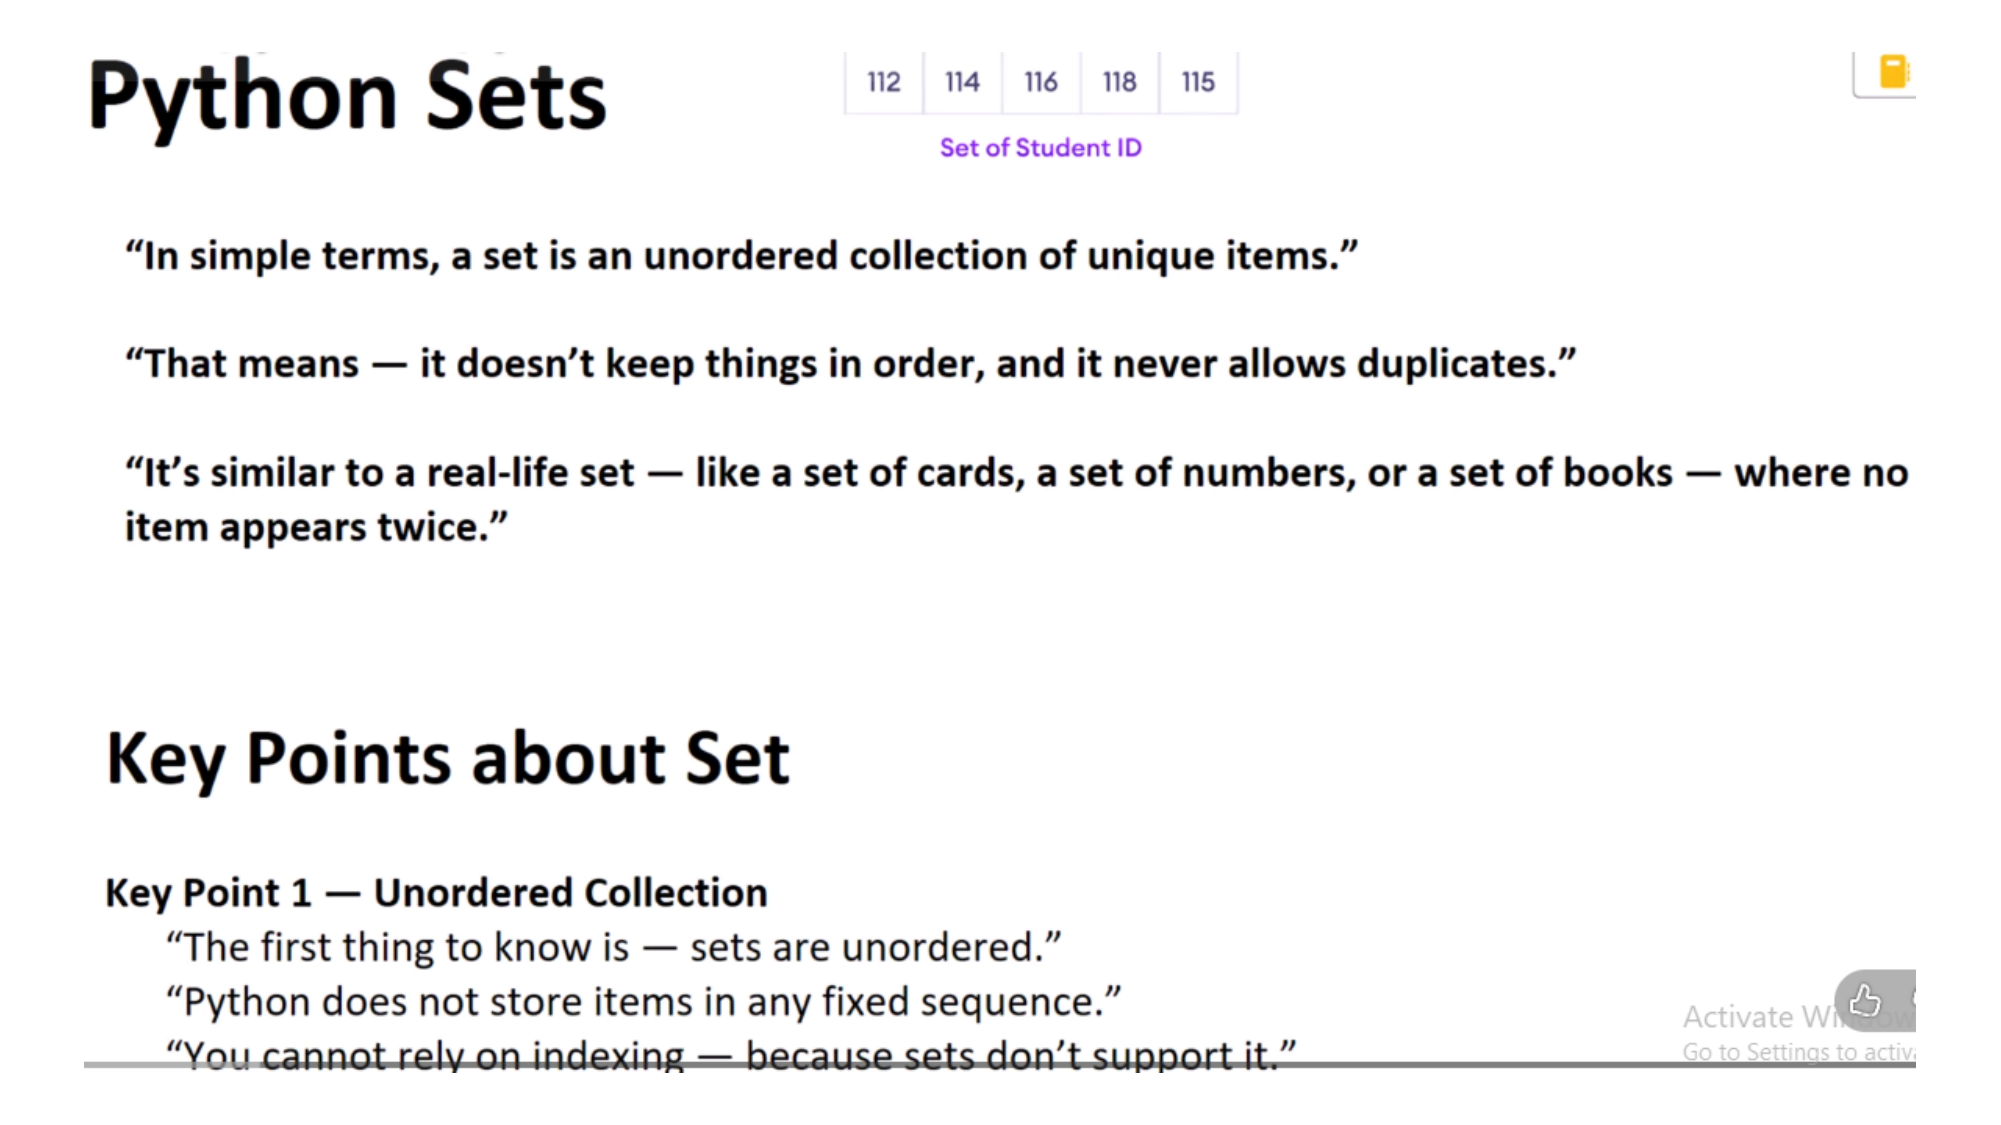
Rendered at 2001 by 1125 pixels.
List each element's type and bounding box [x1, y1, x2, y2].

picture [83, 51, 1917, 1074]
